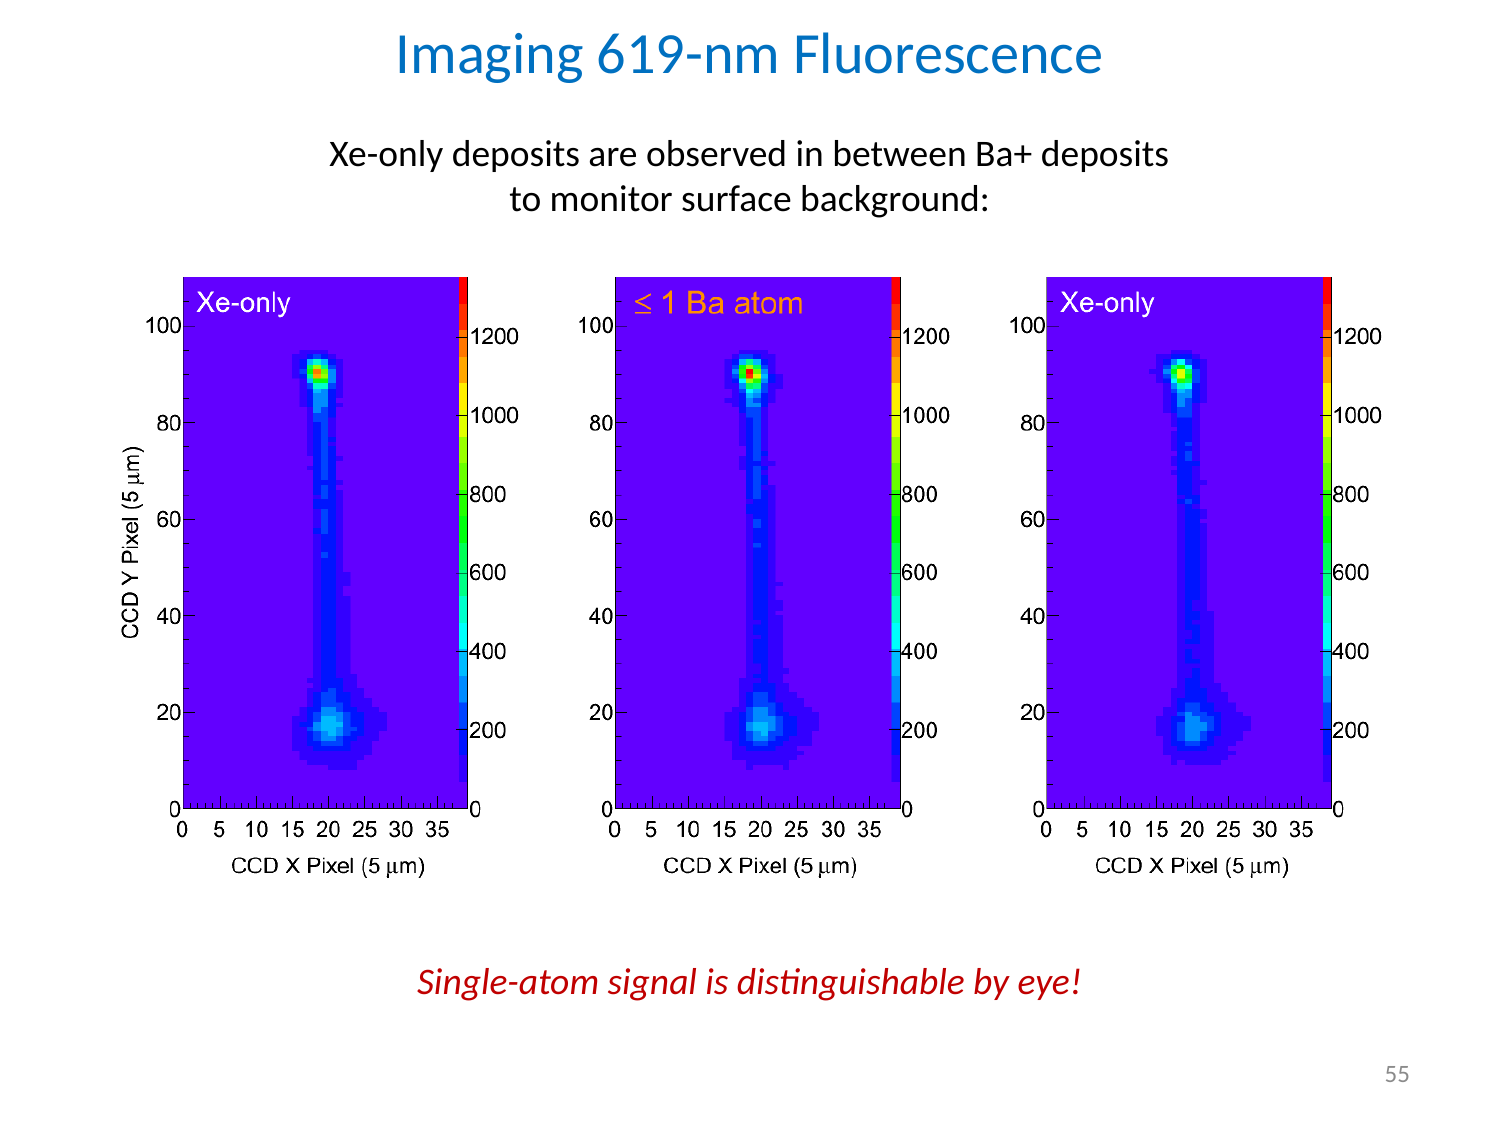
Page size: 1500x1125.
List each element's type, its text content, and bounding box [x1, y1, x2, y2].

picture [105, 262, 1394, 898]
text_box Imaging 619-nm Fluorescence [380, 8, 1119, 93]
text_box Xe-only deposits are observed in between Ba+ deposits to monitor surface background: [306, 121, 1194, 227]
text_box Single-atom signal is distinguishable by eye! [402, 949, 1098, 1010]
slide_number 55 [1074, 1042, 1425, 1103]
